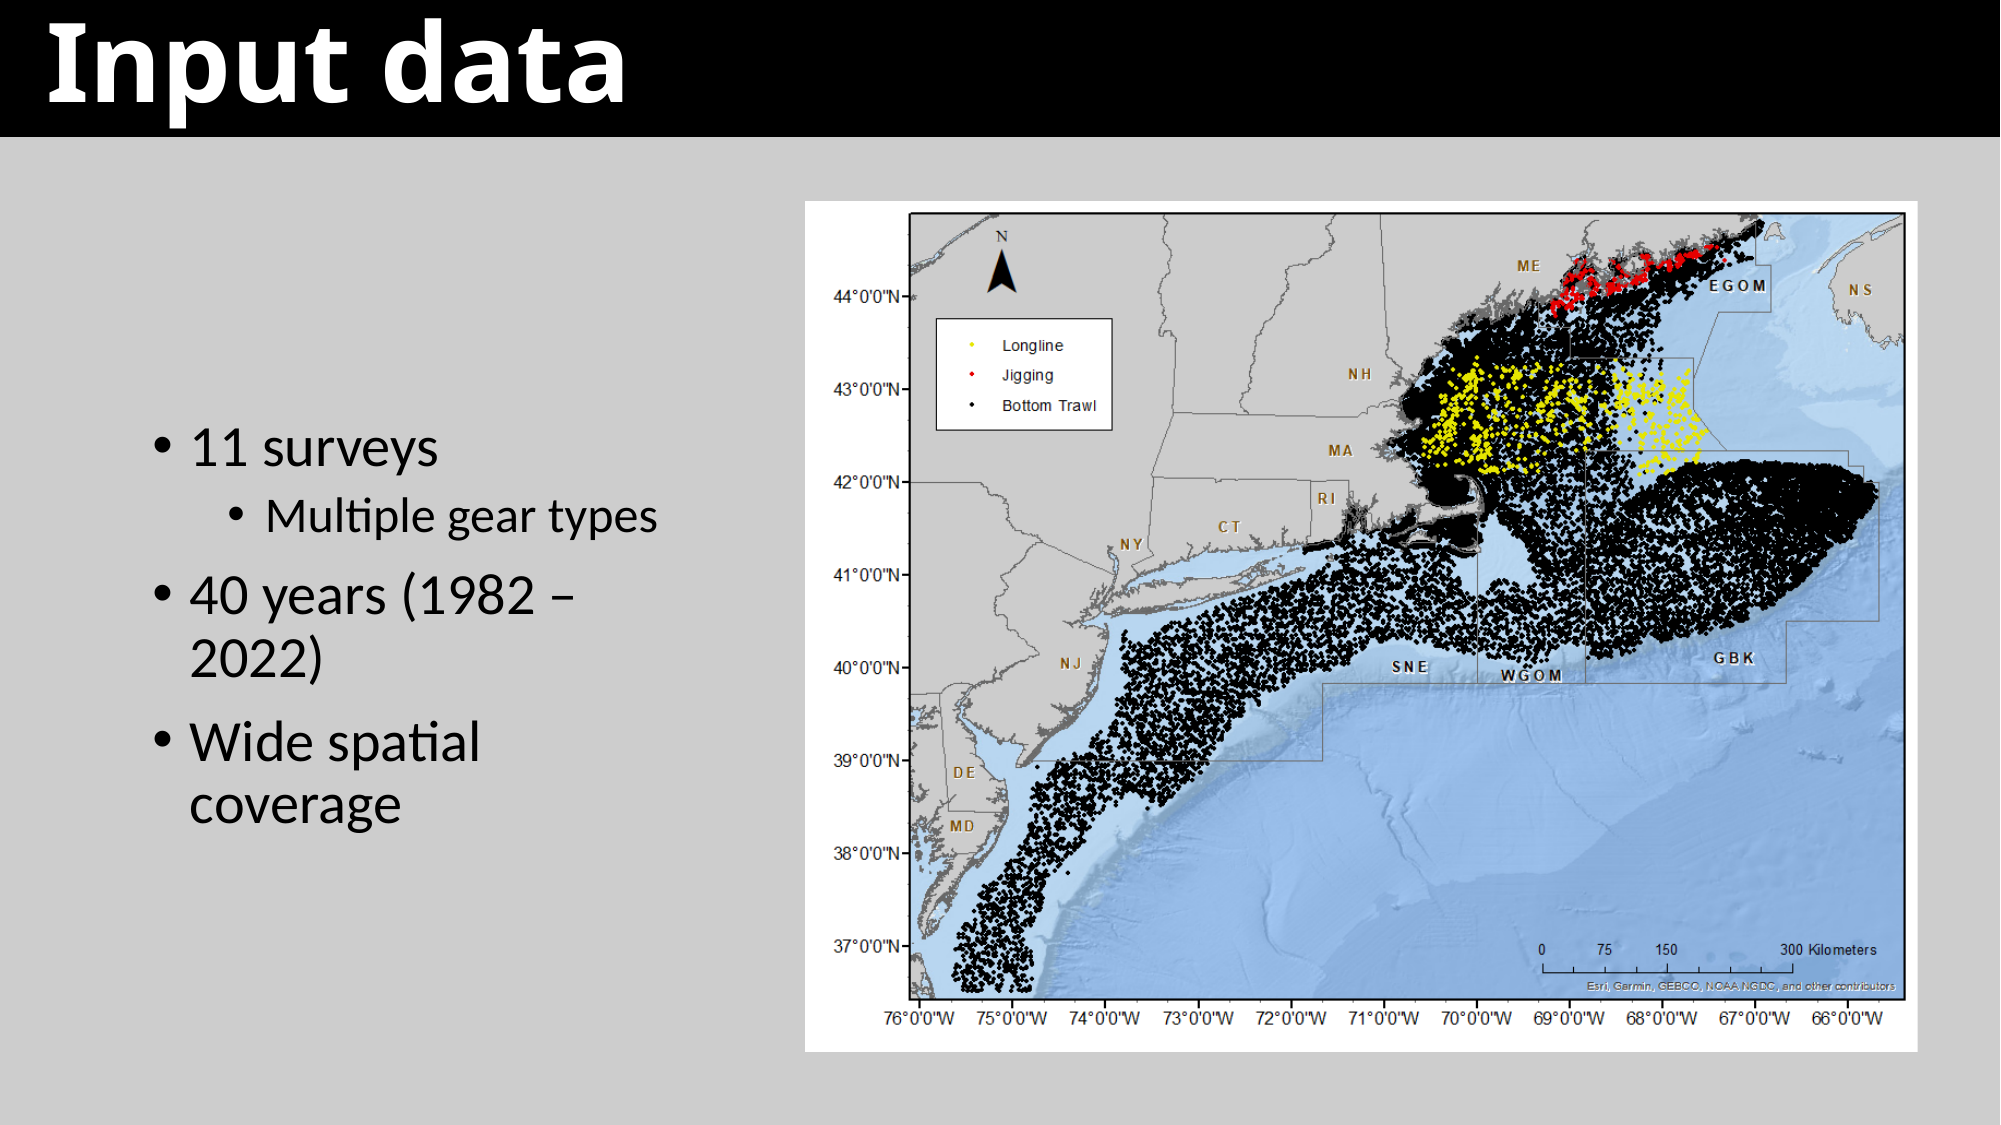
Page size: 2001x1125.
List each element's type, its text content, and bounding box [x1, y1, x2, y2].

list 11 surveys Multiple gear types 40 years (1982 – 2022) Wide spatial coverage [137, 201, 710, 1052]
text_box [0, 0, 2000, 138]
text_box Input data [31, 0, 1863, 134]
picture [804, 201, 1918, 1052]
